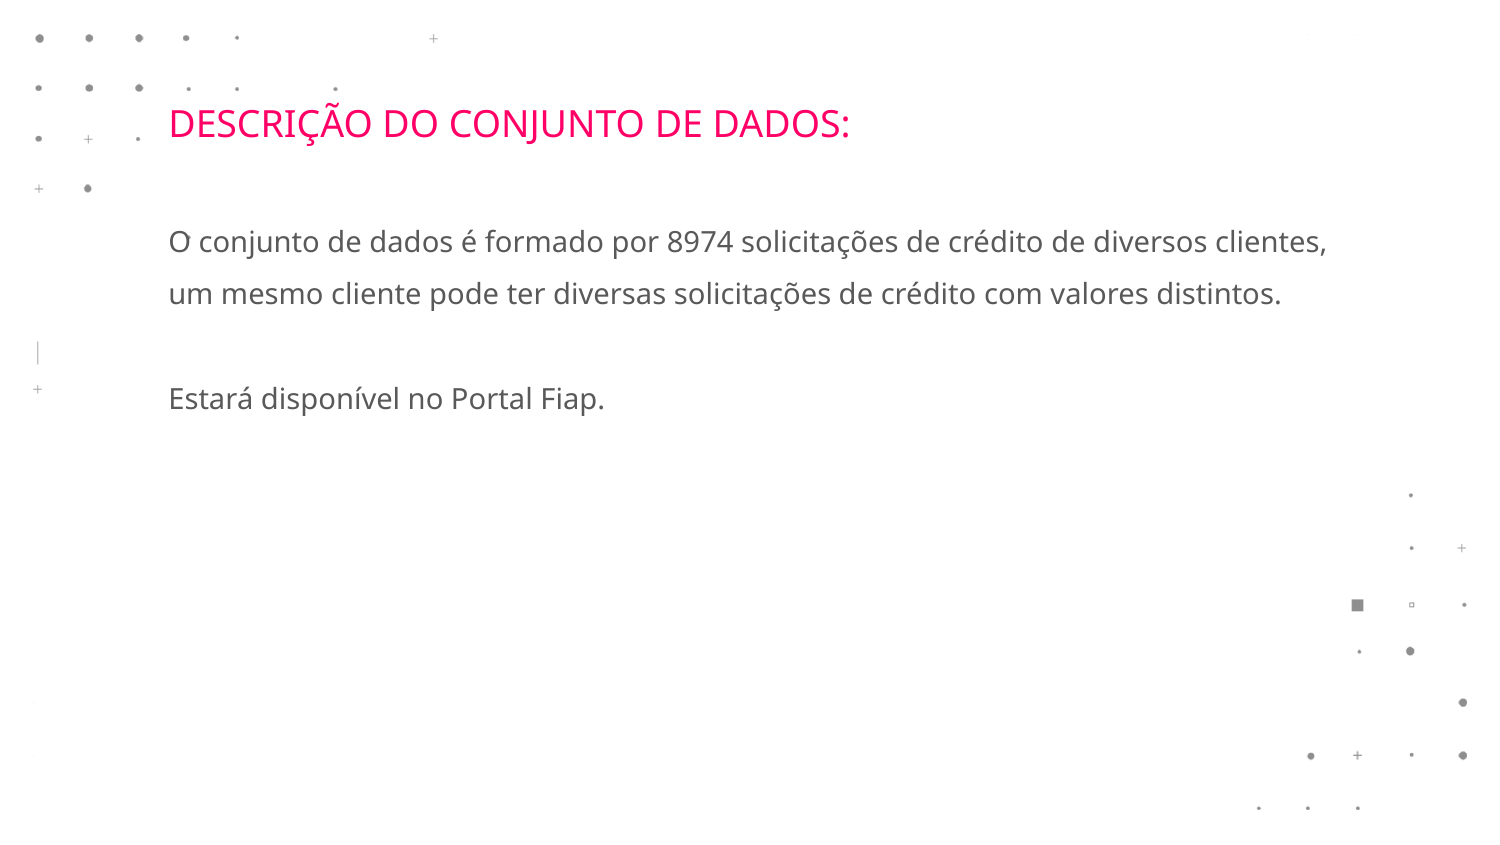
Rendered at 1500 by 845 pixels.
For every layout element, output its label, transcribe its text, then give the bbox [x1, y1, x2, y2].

text_box O conjunto de dados é formado por 8974 solicitações de crédito de diversos clientes, um mesmo cliente pode ter diversas solicitações de crédito com valores distintos. Estará disponível no Portal Fiap. [153, 197, 1347, 423]
text_box DESCRIÇÃO DO CONJUNTO DE DADOS: [153, 93, 1347, 153]
picture [33, 34, 1467, 810]
